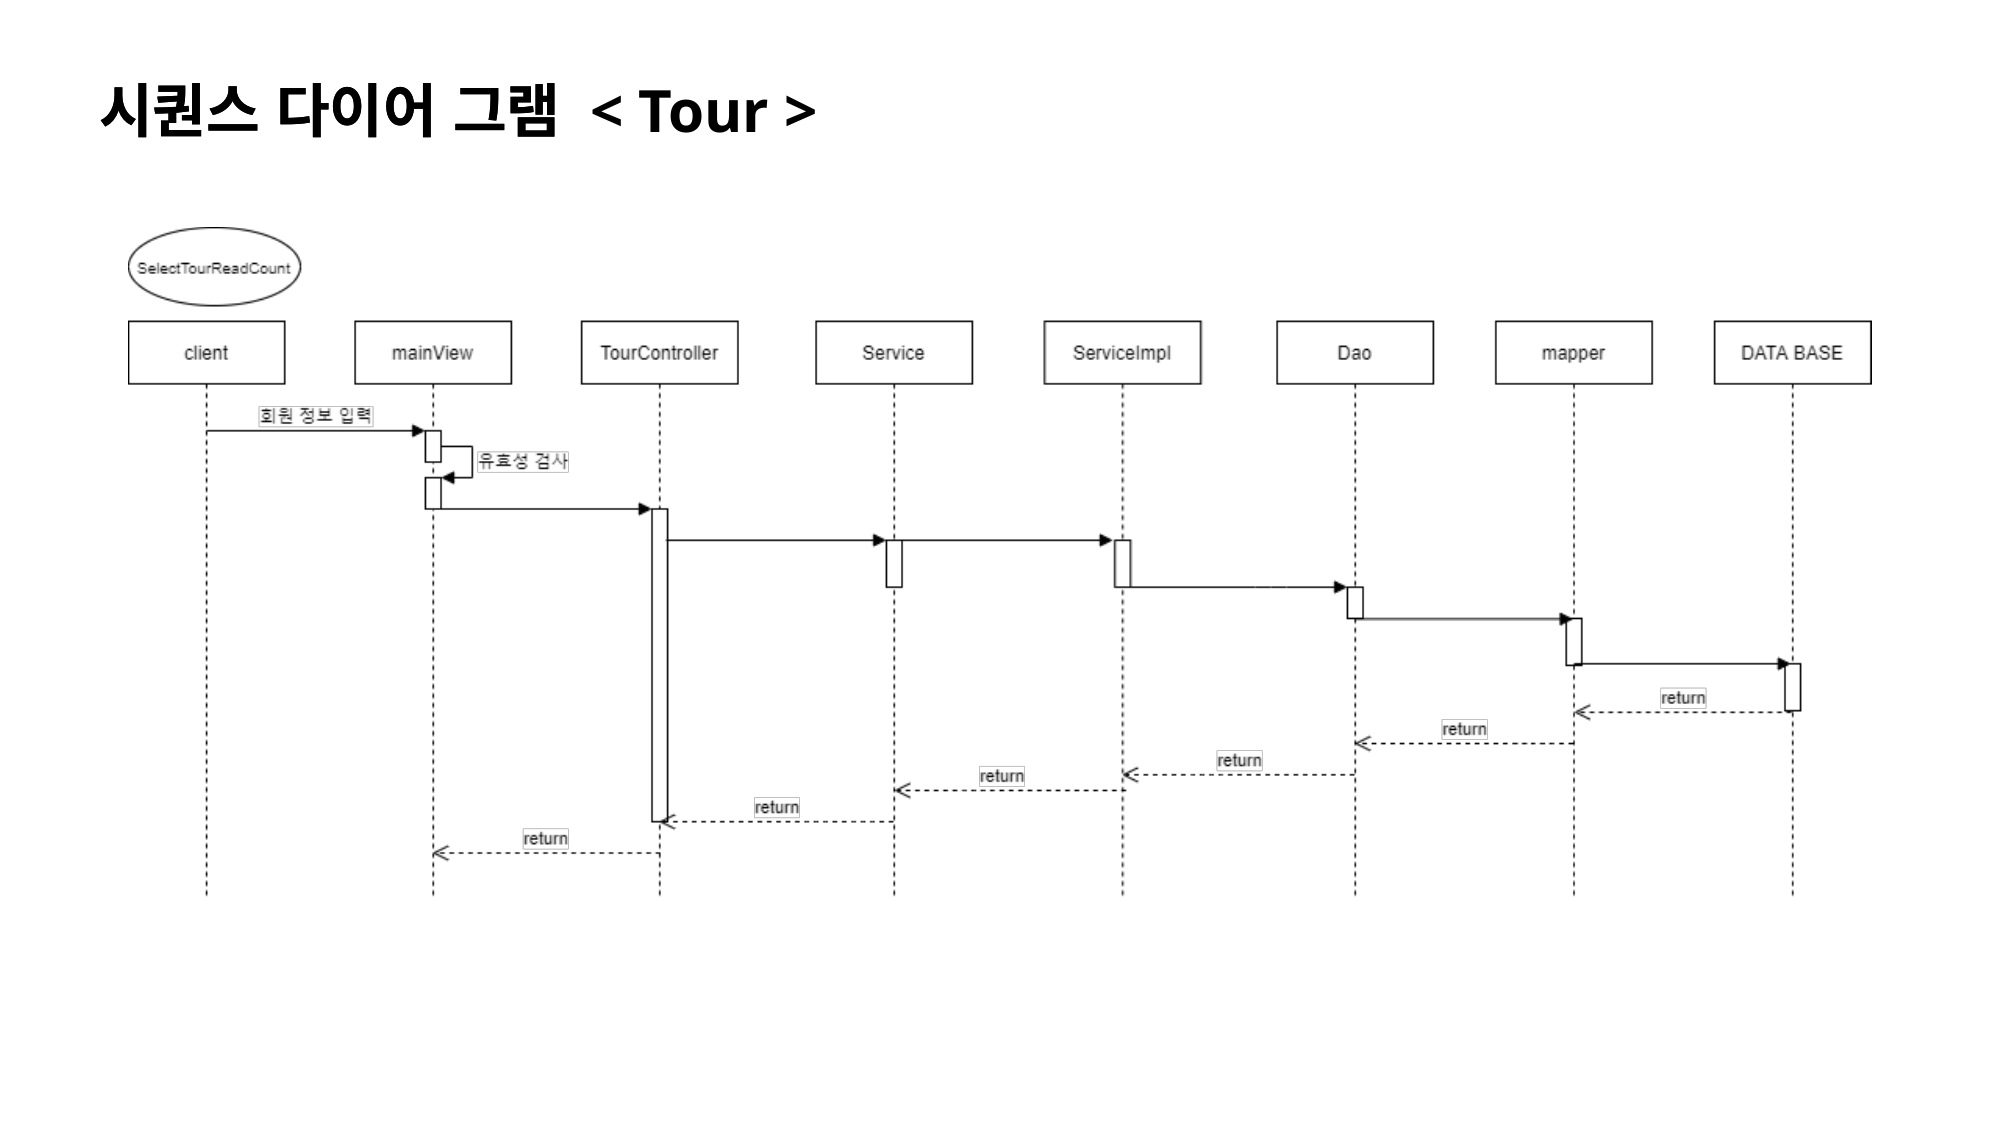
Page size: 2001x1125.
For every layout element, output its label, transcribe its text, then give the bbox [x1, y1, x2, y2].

text_box 시퀀스 다이어 그램 < Tour > [84, 66, 952, 152]
picture [128, 227, 1872, 901]
